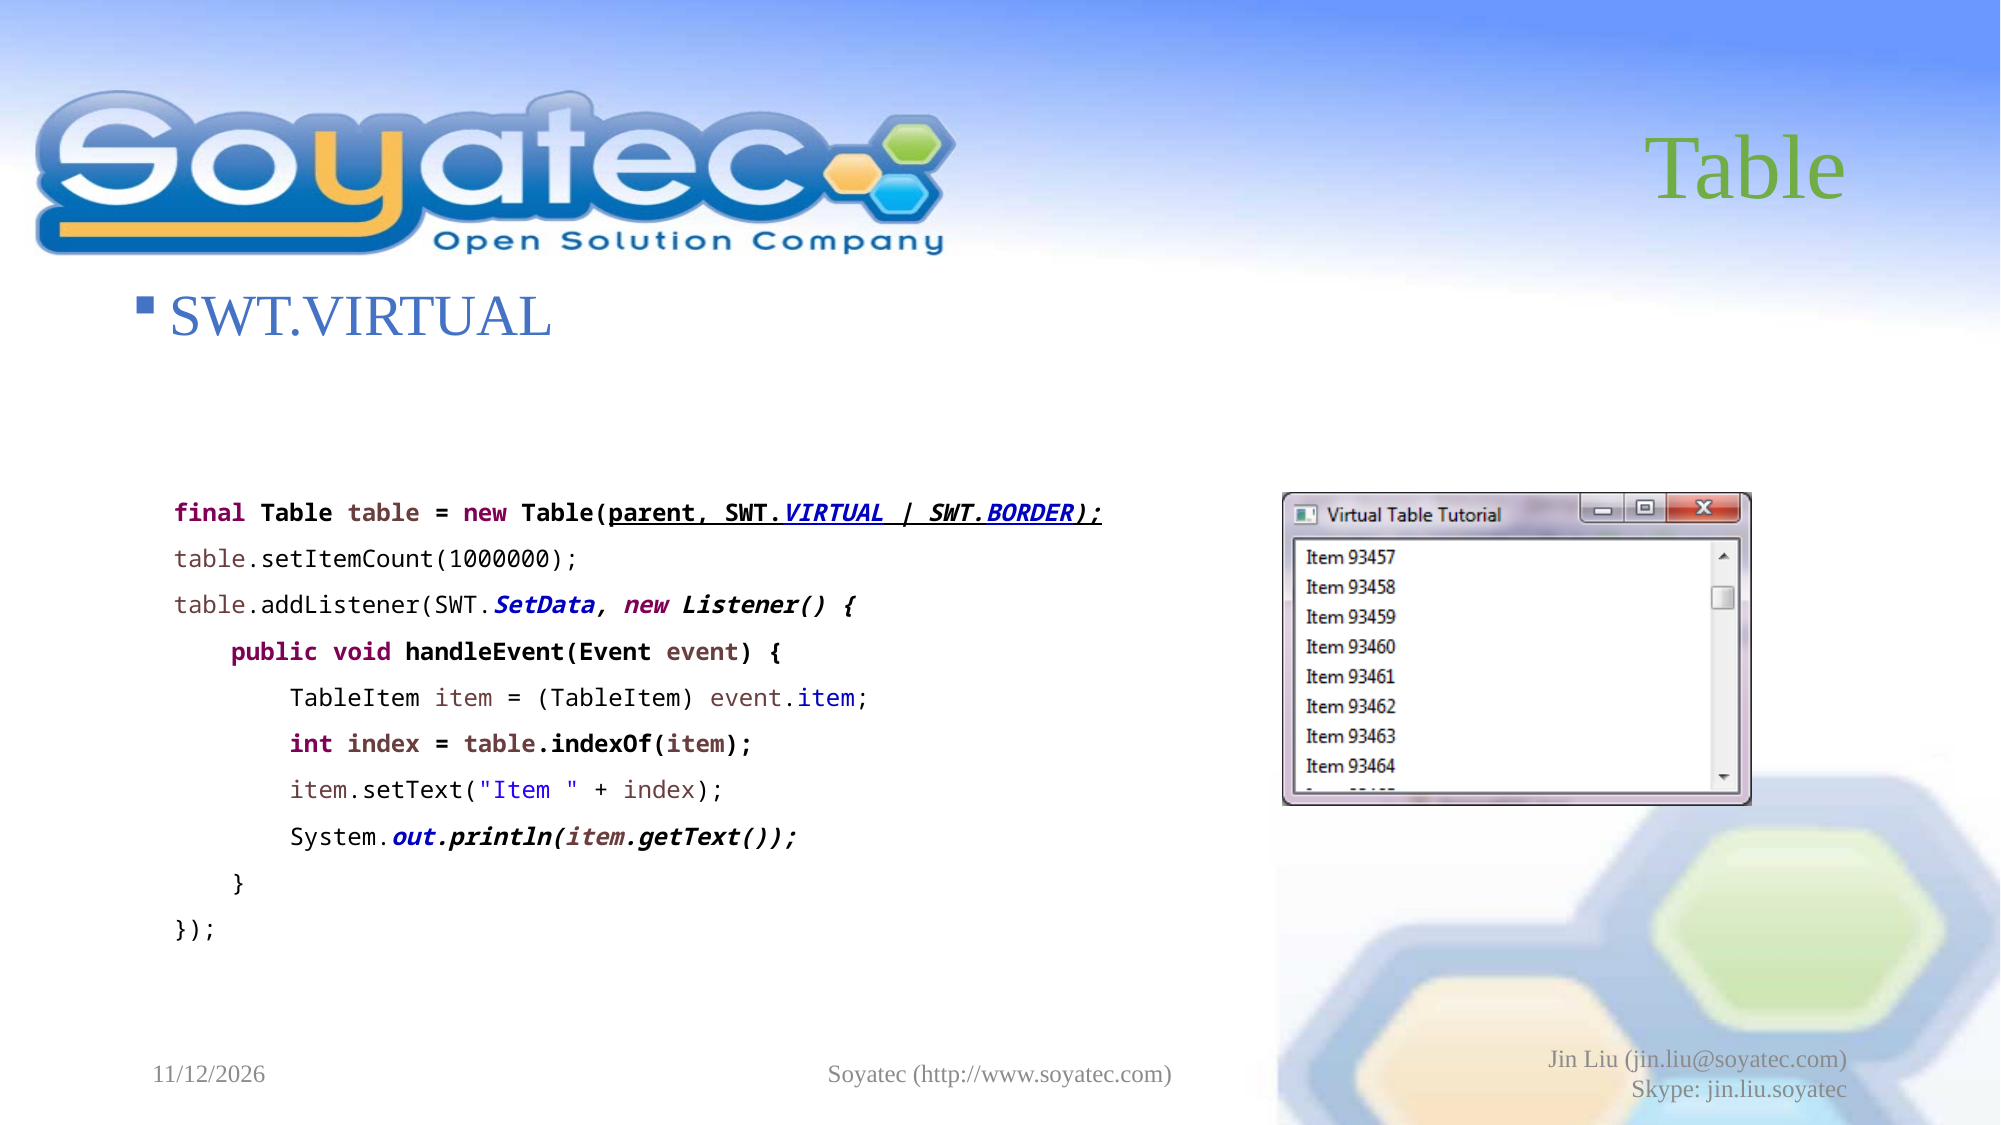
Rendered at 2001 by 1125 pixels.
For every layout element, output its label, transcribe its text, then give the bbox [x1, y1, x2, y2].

title Table [962, 59, 1863, 278]
footer Soyatec (http://www.soyatec.com) [662, 1042, 1338, 1103]
list final Table table = new Table(parent, SWT.VIRTUAL | SWT.BORDER); table.setItemCount(1000000); table.addListener(SWT.SetData, new Listener() { public void handleEvent(Event event) { TableItem item = (TableItem) event.item; int index = table.indexOf(item); item.setText("Item " + index); System.out.println(item.getText()); } }); [158, 492, 1130, 975]
picture [0, 0, 2001, 1125]
slide_number Jin Liu (jin.liu@soyatec.com) Skype: jin.liu.soyatec [1412, 1042, 1863, 1103]
list SWT.VIRTUAL [116, 277, 980, 405]
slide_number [137, 1042, 588, 1103]
